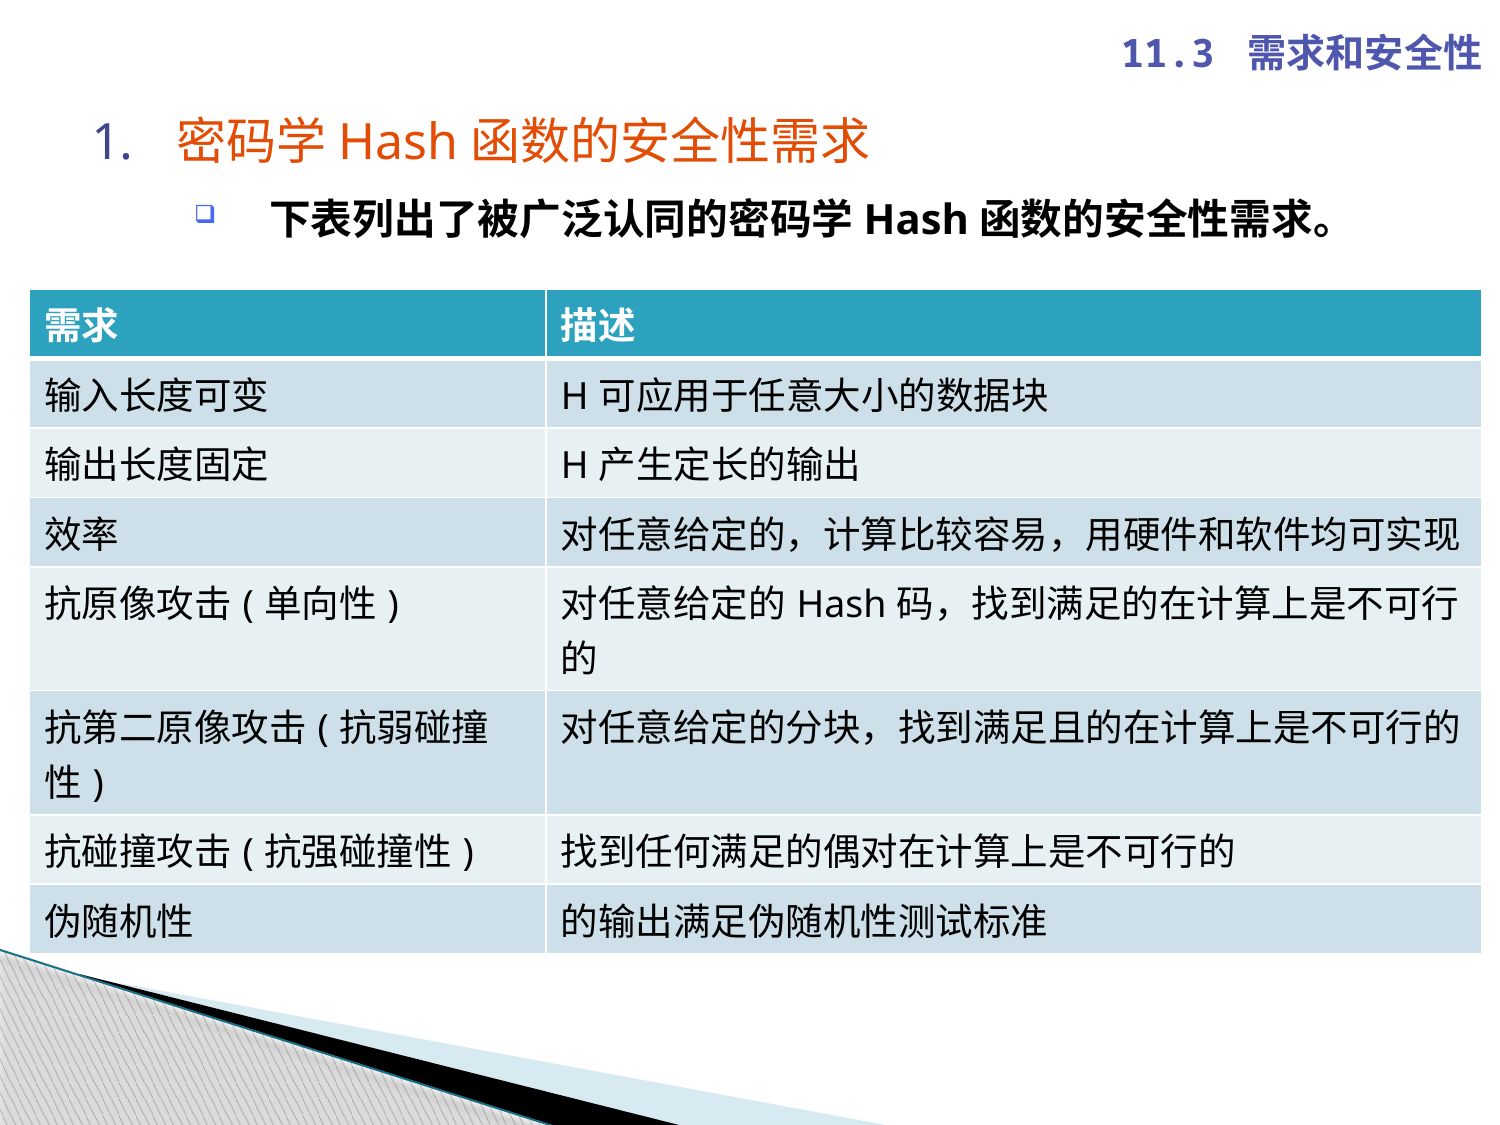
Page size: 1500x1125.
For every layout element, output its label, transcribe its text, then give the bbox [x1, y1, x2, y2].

text_box 11.3 需求和安全性 [1104, 0, 1499, 104]
text_box 密码学Hash函数的安全性需求 下表列出了被广泛认同的密码学Hash函数的安全性需求。 [76, 89, 1427, 288]
